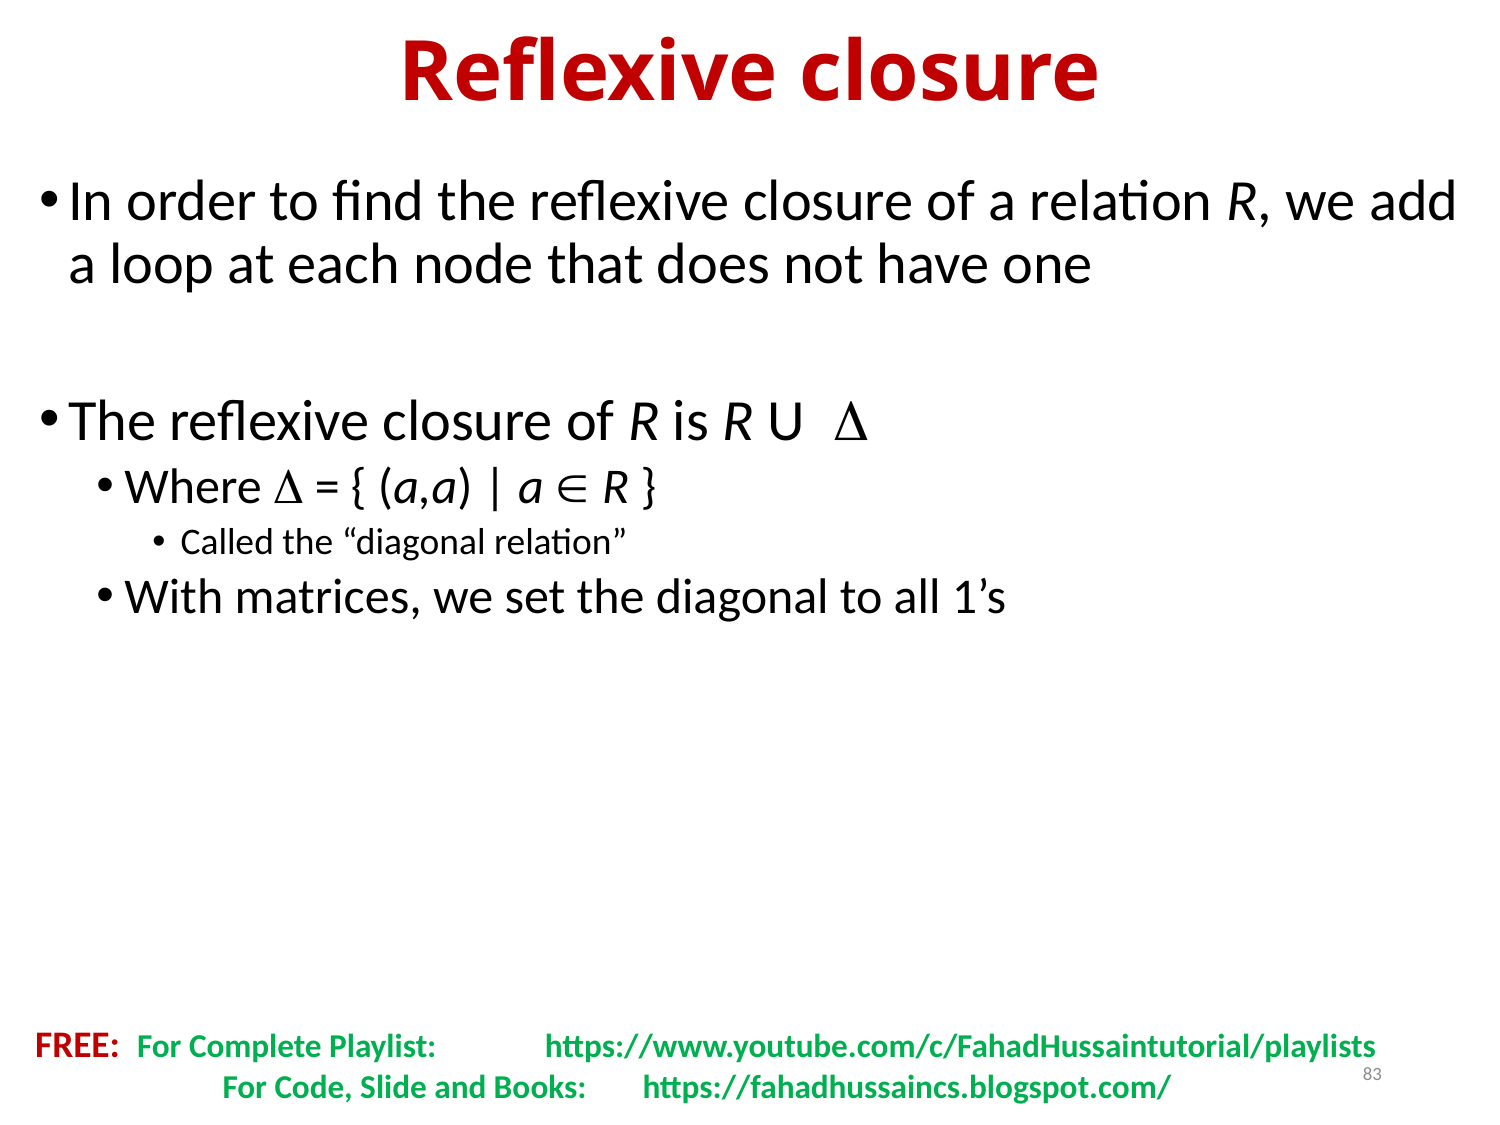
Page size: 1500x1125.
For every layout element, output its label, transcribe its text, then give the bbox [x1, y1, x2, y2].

text_box FREE: For Complete Playlist: https://www.youtube.com/c/FahadHussaintutorial/playlists For Code, Slide and Books: https://fahadhussaincs.blogspot.com/ [20, 1012, 1480, 1113]
list In order to find the reflexive closure of a relation R, we add a loop at each node that does not have one The reflexive closure of R is R U Where  = { (a,a) | a  R } Called the “diagonal relation” With matrices, we set the diagonal to all 1’s [24, 162, 1475, 877]
title Reflexive closure [103, 3, 1397, 144]
